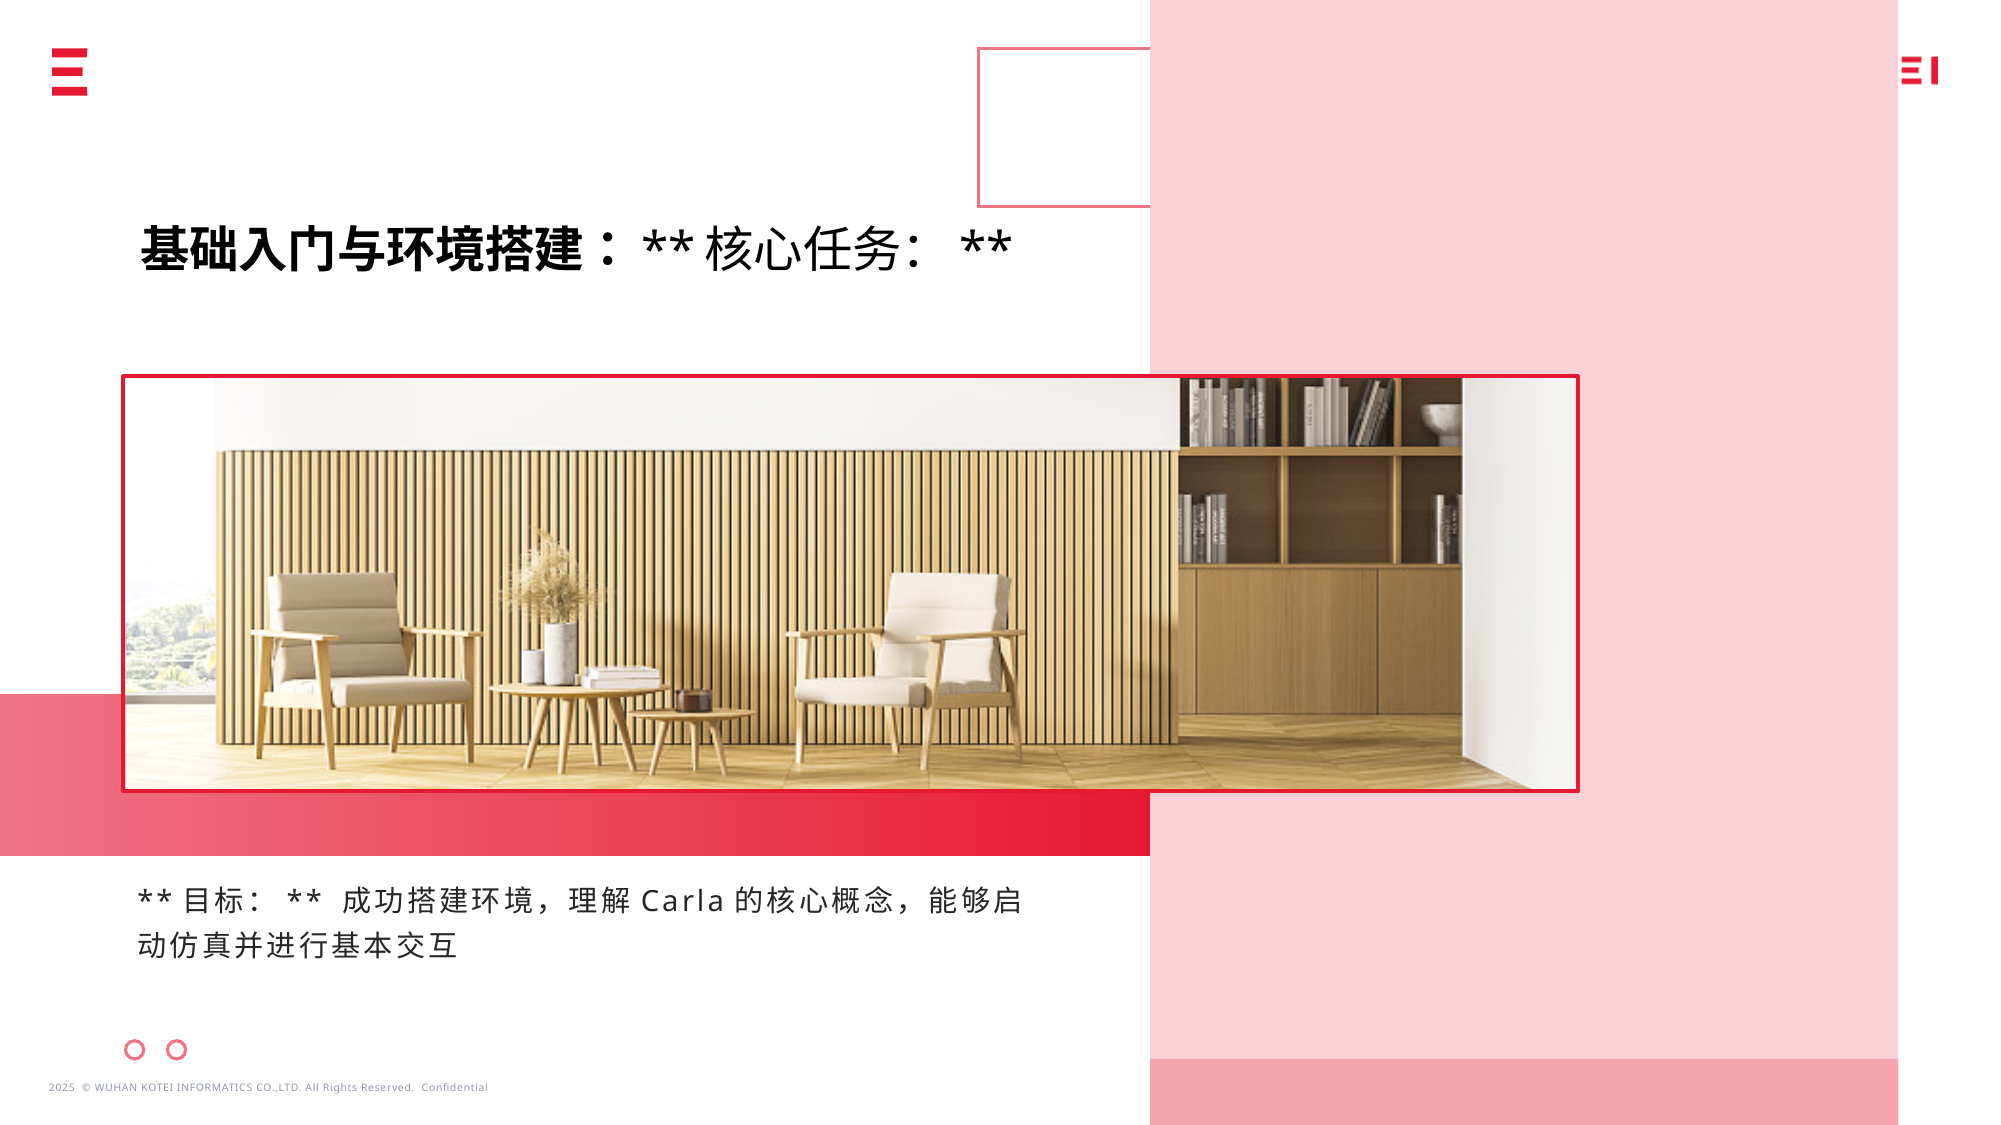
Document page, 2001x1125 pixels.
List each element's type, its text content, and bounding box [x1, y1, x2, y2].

text_box [1148, 0, 1900, 1125]
text_box [123, 1039, 146, 1061]
text_box [0, 693, 1148, 857]
picture [124, 377, 1577, 790]
picture [1900, 0, 2000, 115]
title 基础入门与环境搭建：**核心任务：** [125, 217, 1050, 336]
text_box **目标：** 成功搭建环境，理解Carla的核心概念，能够启动仿真并进行基本交互 [125, 871, 1050, 979]
text_box [1149, 1057, 1900, 1125]
text_box [977, 47, 1148, 208]
text_box [165, 1039, 188, 1061]
